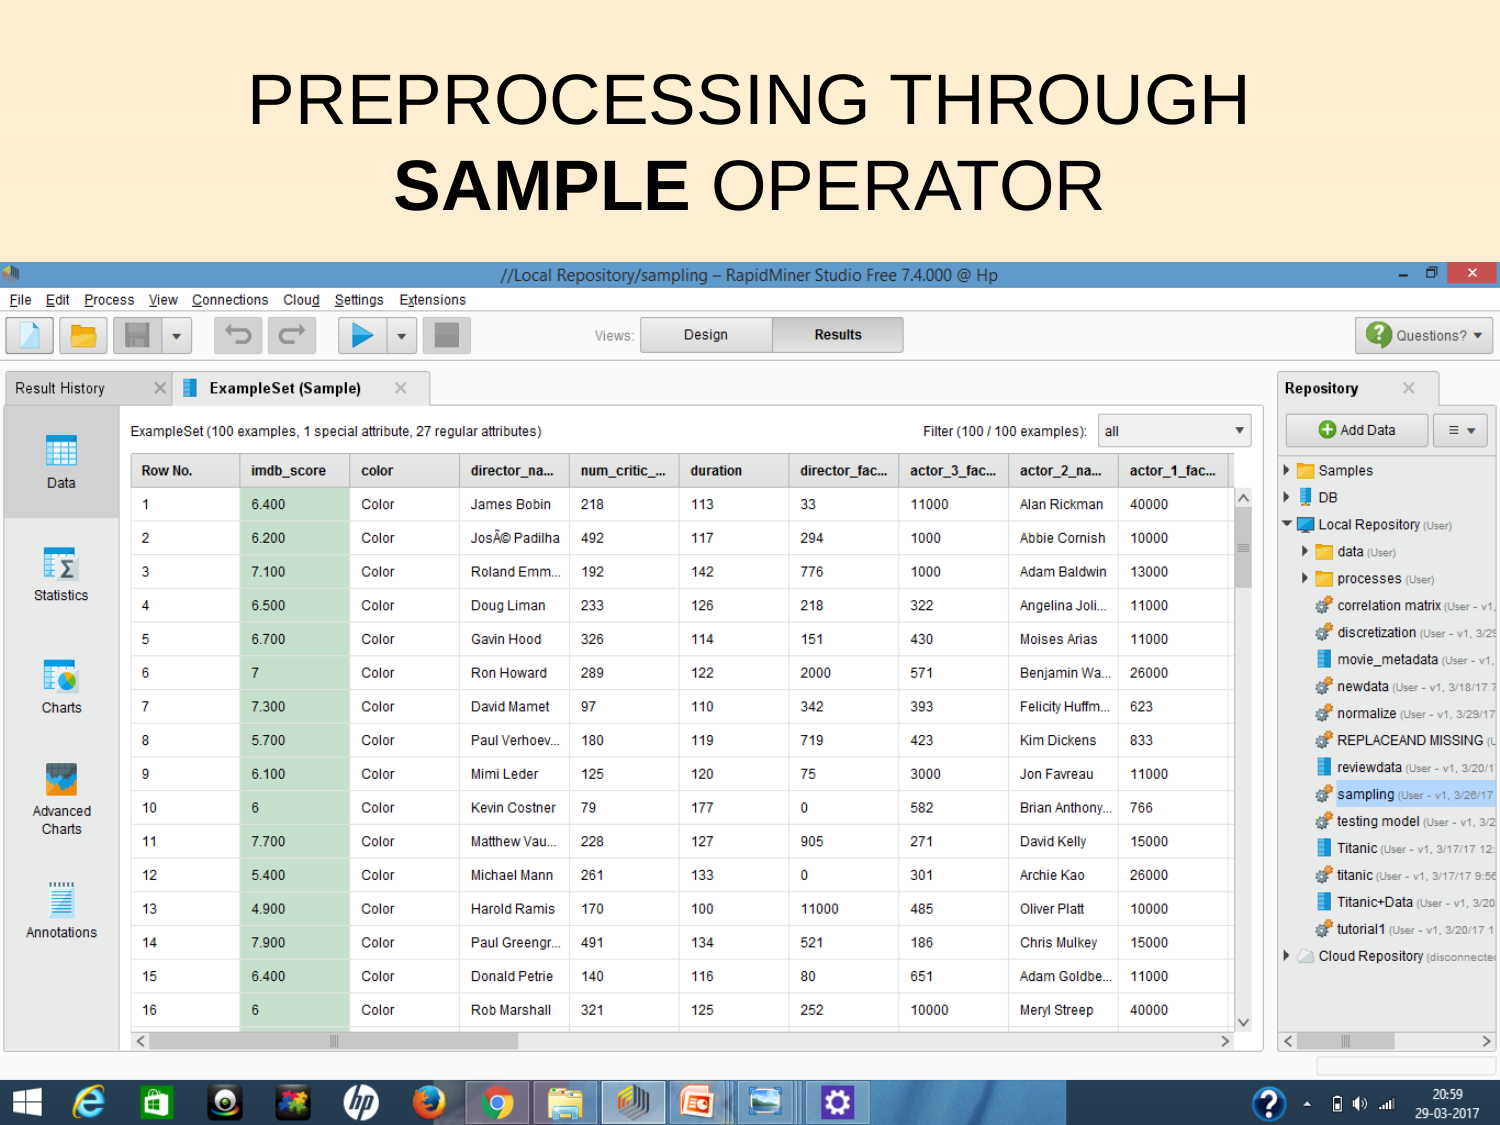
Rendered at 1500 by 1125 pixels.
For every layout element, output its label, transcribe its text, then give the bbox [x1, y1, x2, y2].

title PREPROCESSING THROUGH SAMPLE OPERATOR [75, 45, 1425, 233]
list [0, 262, 1500, 1125]
